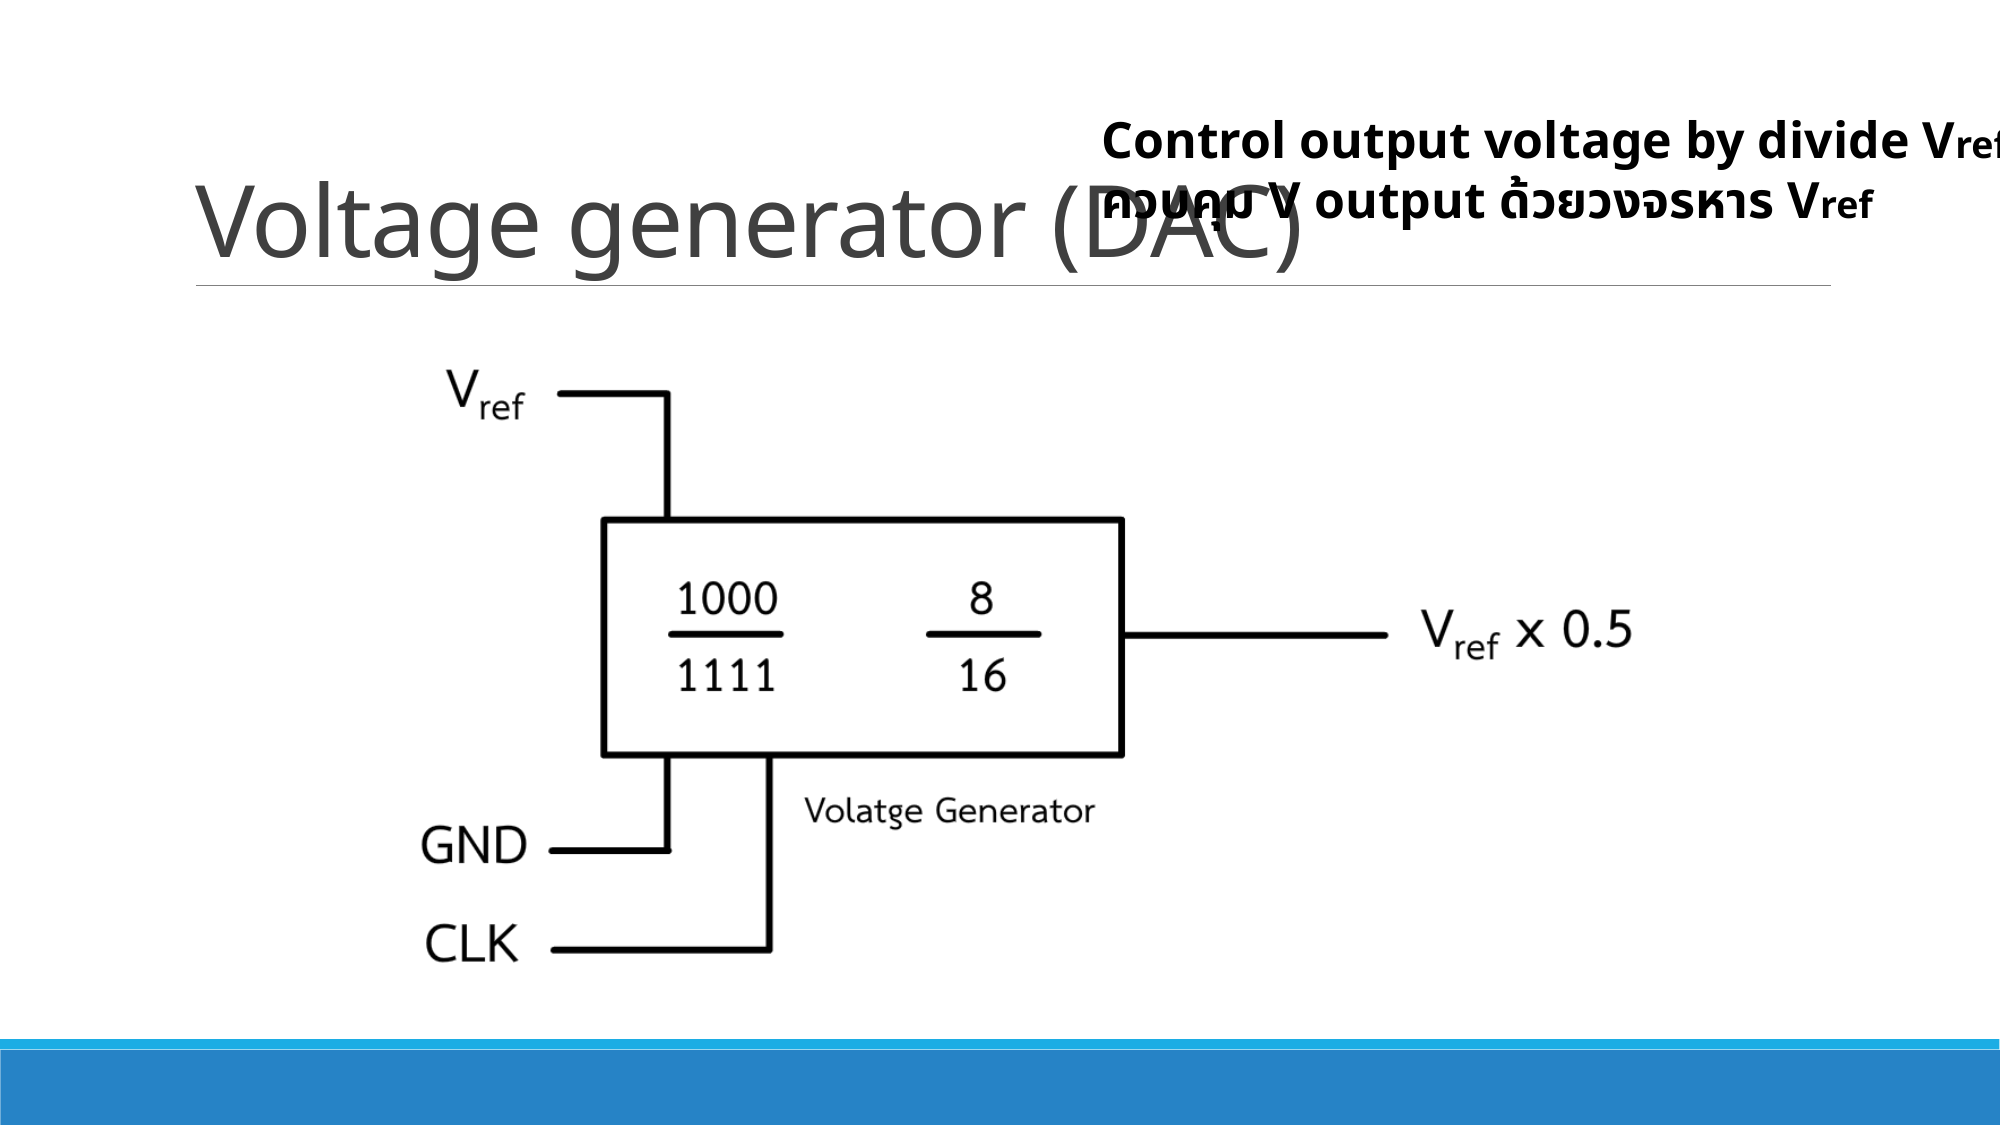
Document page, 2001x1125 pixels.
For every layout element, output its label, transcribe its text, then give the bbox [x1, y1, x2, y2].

text_box Control output voltage by divide Vref ควบคุม V output ด้วยวงจรหาร Vref [1086, 100, 2000, 236]
title Voltage generator (DAC) [180, 47, 1830, 285]
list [416, 338, 1635, 1000]
